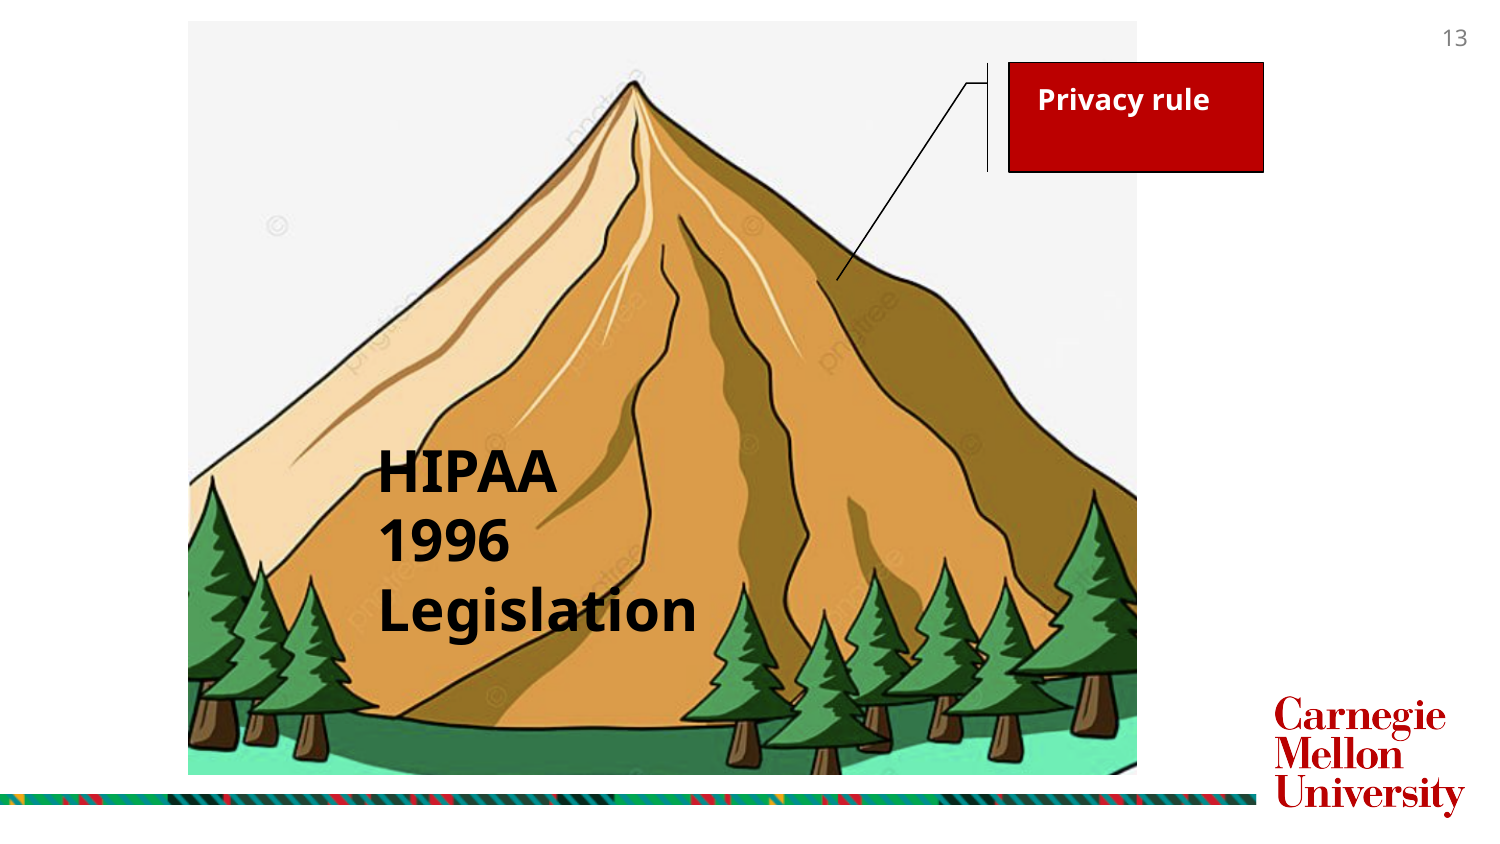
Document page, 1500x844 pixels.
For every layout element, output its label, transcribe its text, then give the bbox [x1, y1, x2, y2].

picture [188, 21, 1137, 776]
picture [0, 794, 1257, 805]
text_box [1141, 62, 1264, 172]
list Privacy rule [1141, 73, 1250, 136]
picture [1275, 696, 1465, 818]
